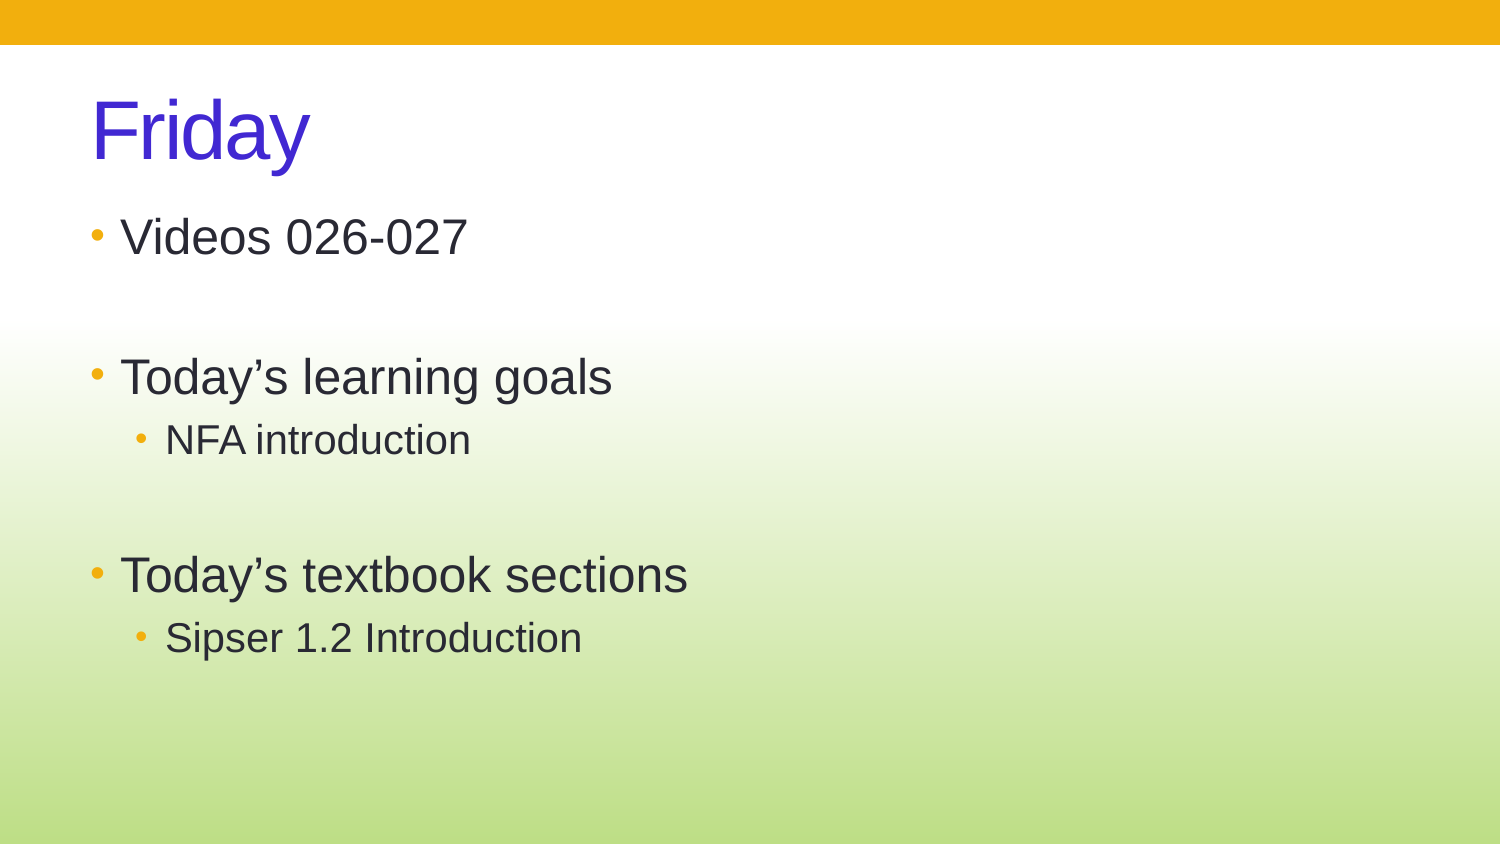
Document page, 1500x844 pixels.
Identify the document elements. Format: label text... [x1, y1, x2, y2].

title Friday [75, 65, 1425, 188]
list Videos 026-027 Today’s learning goals NFA introduction Today’s textbook sections Sipser 1.2 Introduction [75, 196, 1425, 797]
